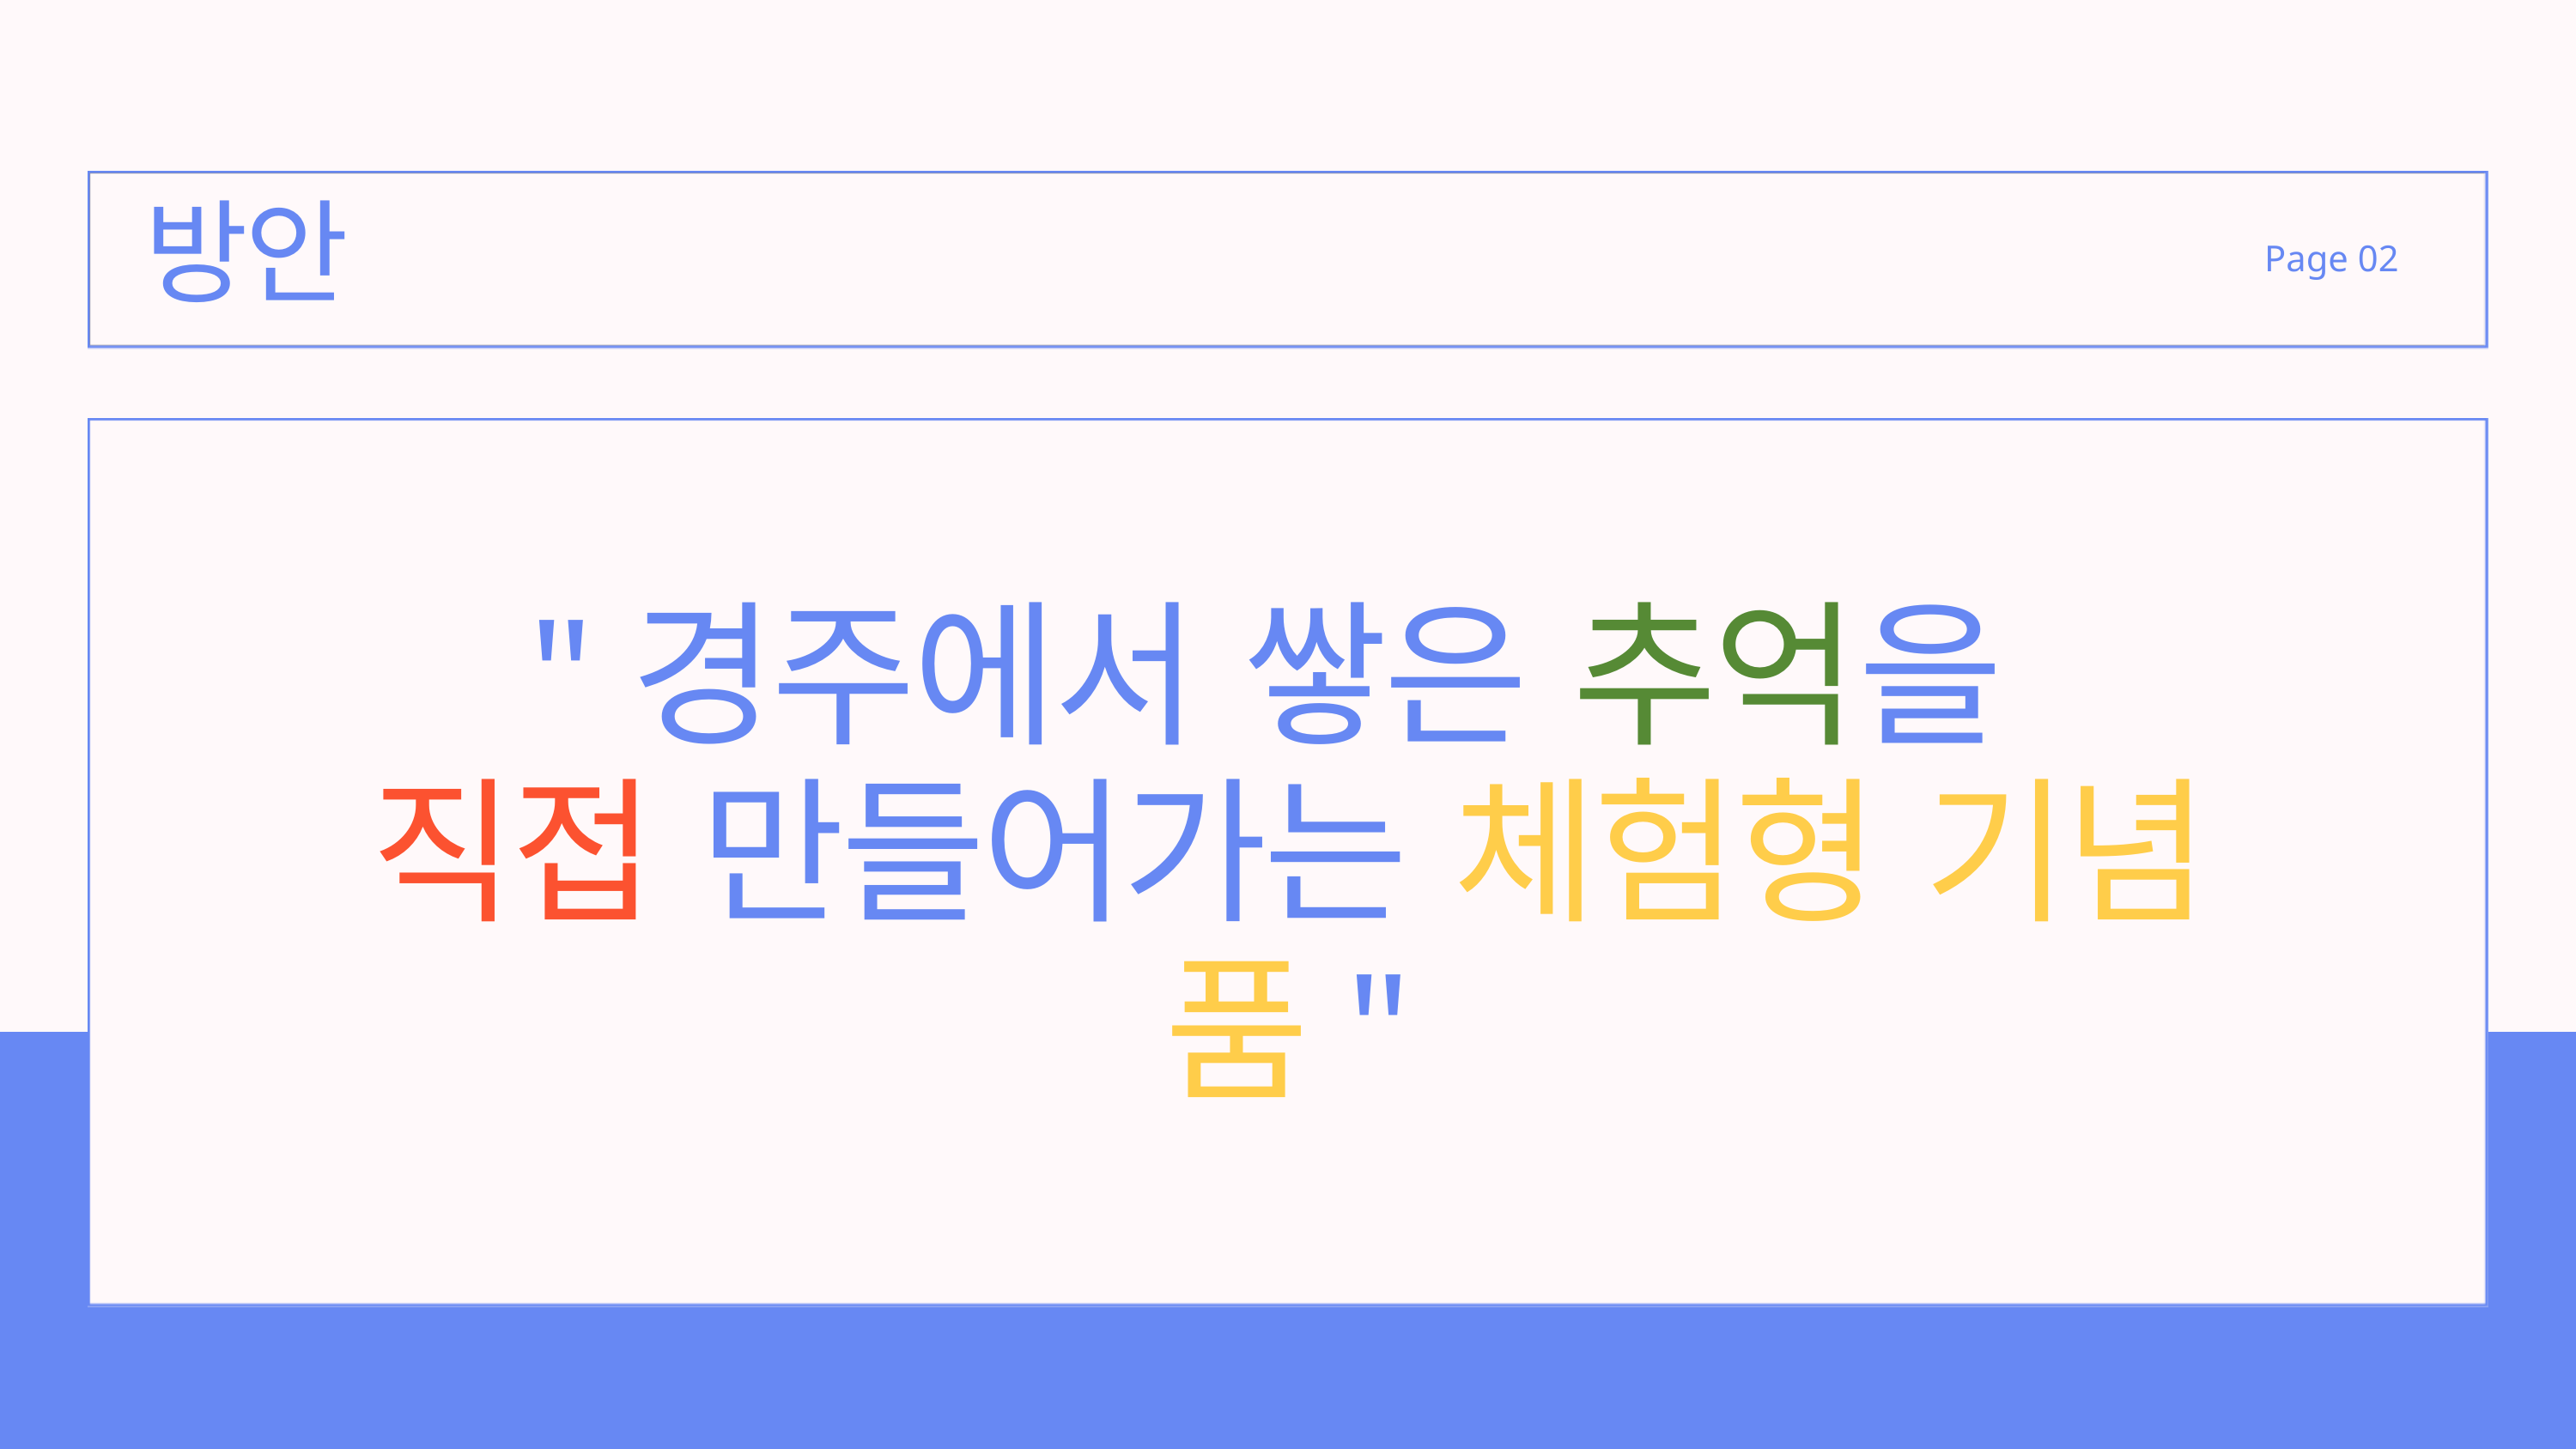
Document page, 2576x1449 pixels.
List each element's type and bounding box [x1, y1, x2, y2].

picture [0, 418, 2576, 1449]
picture [87, 171, 2489, 349]
